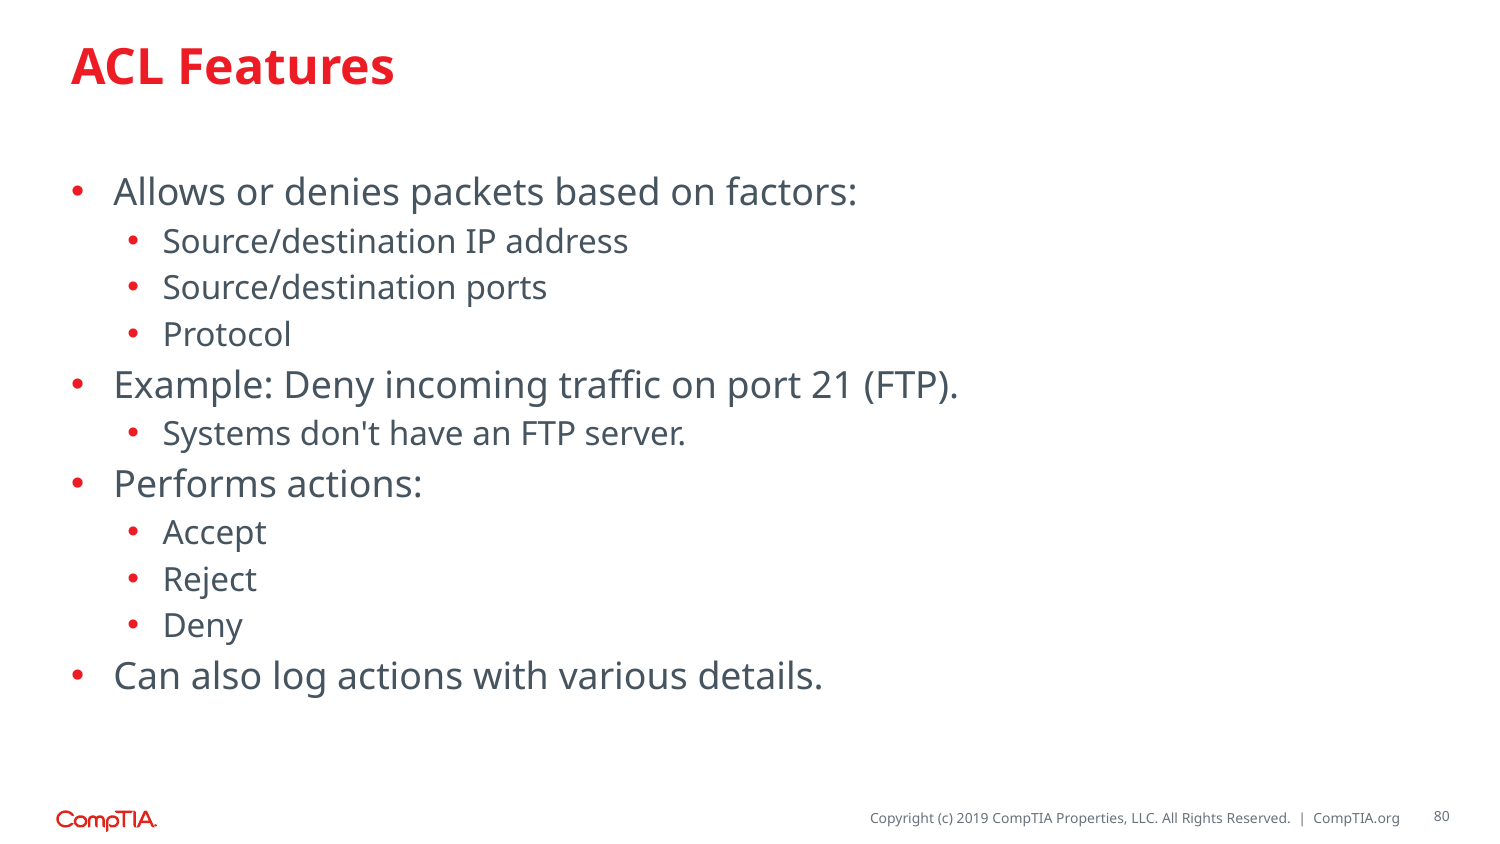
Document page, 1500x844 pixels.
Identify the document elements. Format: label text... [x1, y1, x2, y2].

slide_number 80 [1407, 800, 1450, 835]
list Allows or denies packets based on factors: Source/destination IP address Source/destination ports Protocol Example: Deny incoming traffic on port 21 (FTP). Systems don't have an FTP server. Performs actions: Accept Reject Deny Can also log actions with various details. [56, 160, 1444, 746]
title ACL Features [56, 12, 1444, 117]
